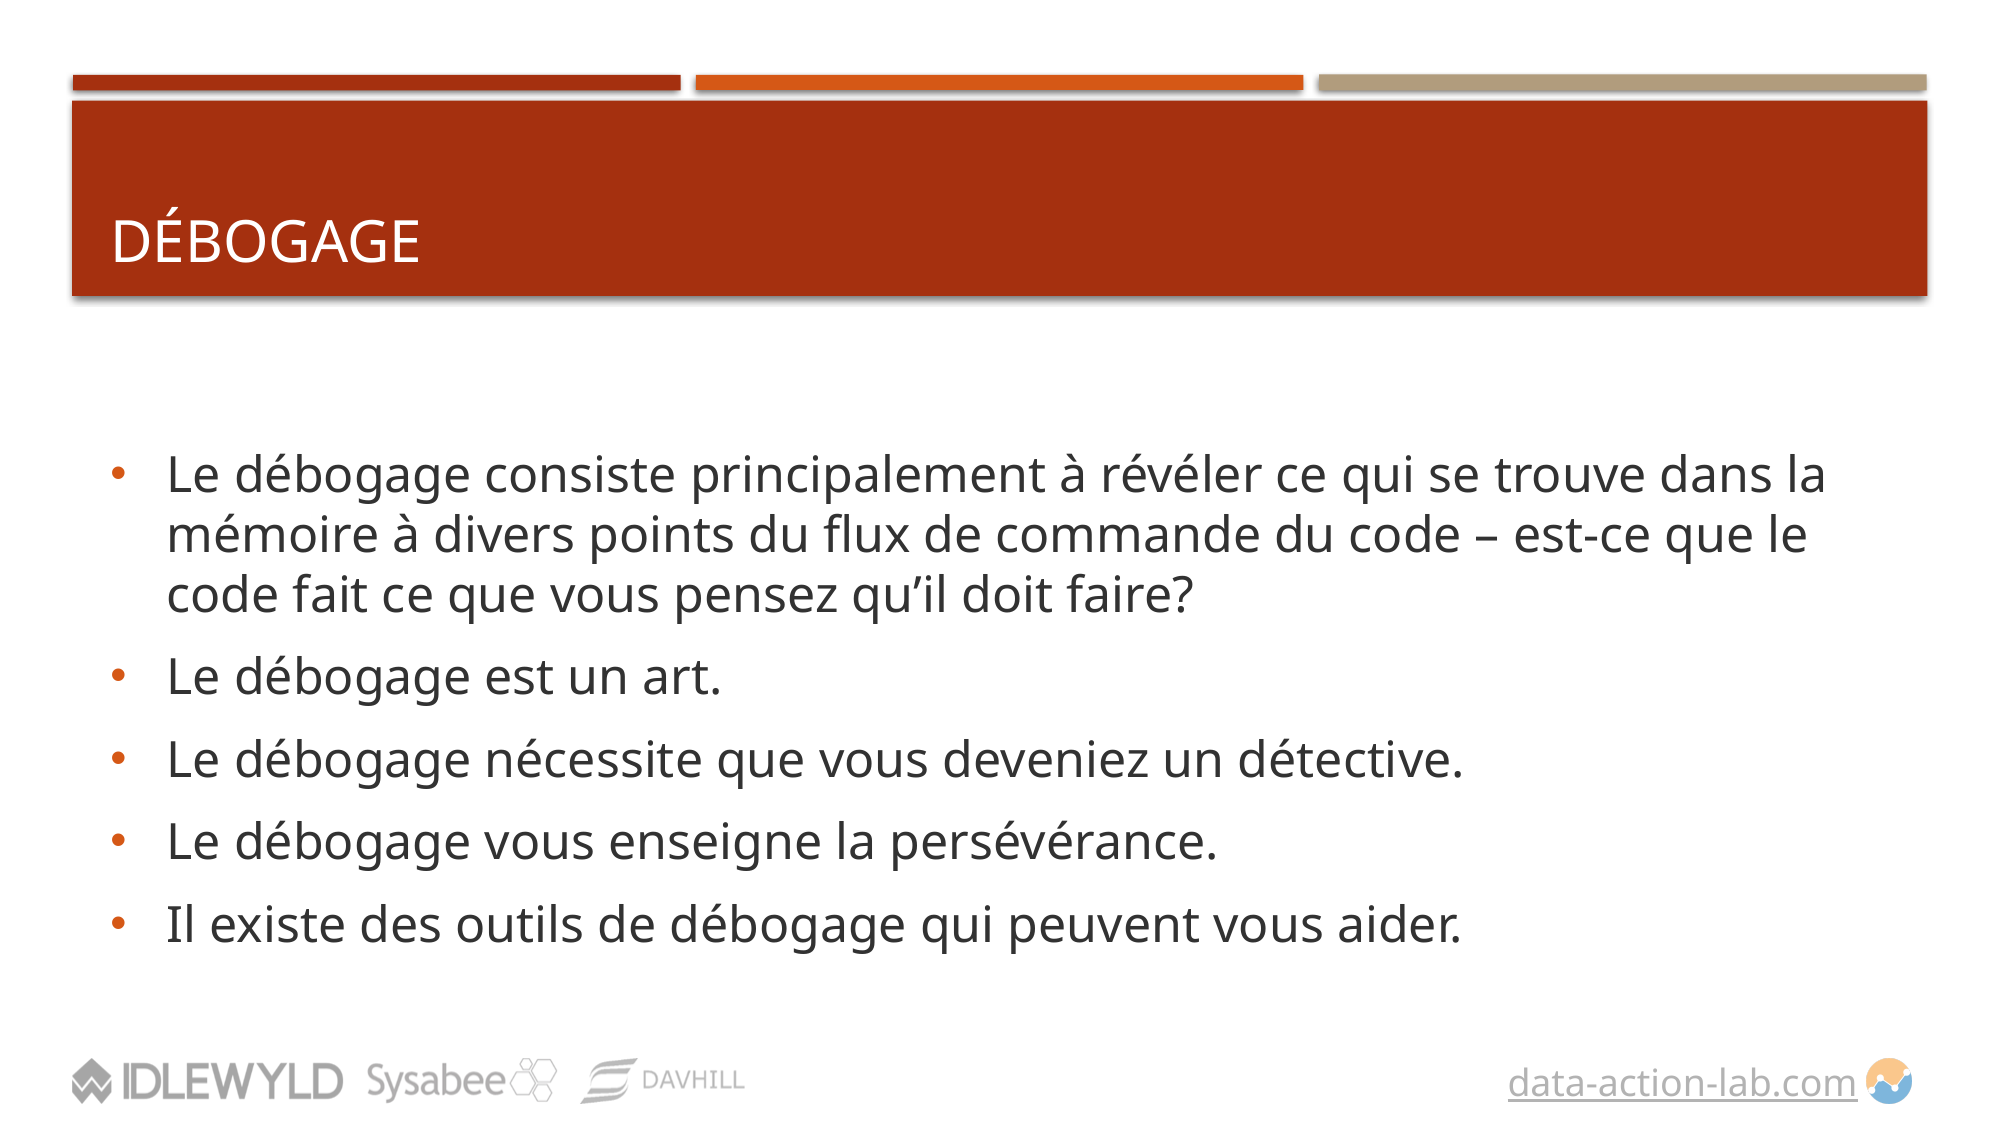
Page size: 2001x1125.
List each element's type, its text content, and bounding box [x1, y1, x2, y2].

list Le débogage consiste principalement à révéler ce qui se trouve dans la mémoire à divers points du flux de commande du code – est-ce que le code fait ce que vous pensez qu’il doit faire? Le débogage est un art. Le débogage nécessite que vous deveniez un détective. Le débogage vous enseigne la persévérance. Il existe des outils de débogage qui peuvent vous aider. [95, 357, 1905, 1037]
title Débogage [95, 115, 1905, 282]
picture [72, 1058, 745, 1104]
